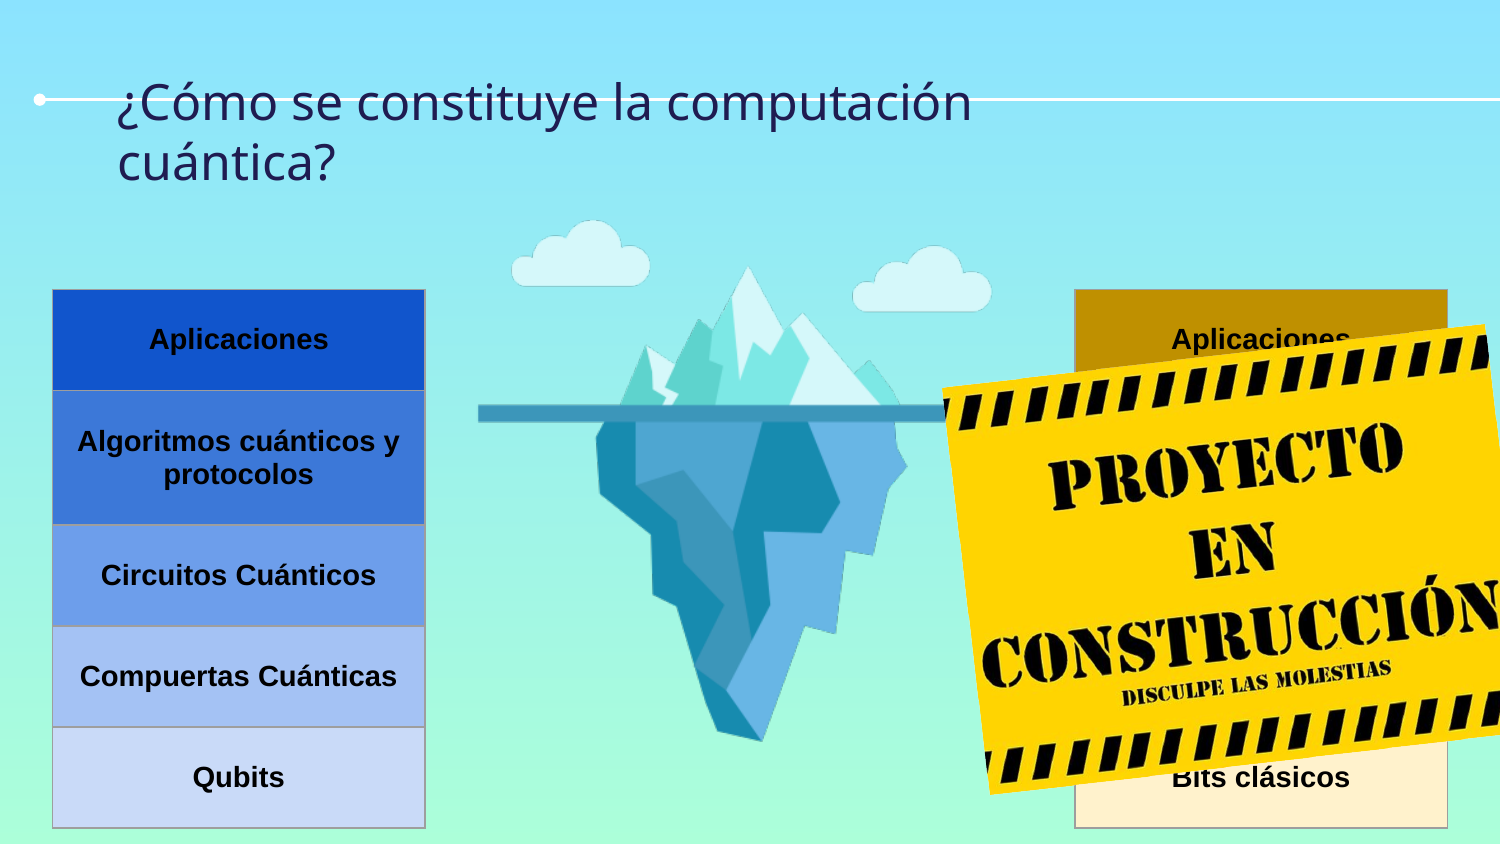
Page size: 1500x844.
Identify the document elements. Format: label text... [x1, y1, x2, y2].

table_cell Circuitos Cuánticos [53, 526, 419, 625]
title ¿Cómo se constituye la computación cuántica? [102, 55, 1101, 144]
picture [424, 143, 1500, 795]
table_cell Bits clásicos [1076, 772, 1447, 827]
table_cell Compuertas Cuánticas [53, 627, 419, 726]
table_header Aplicaciones [1079, 290, 1447, 352]
table_cell Algoritmos cuánticos y protocolos [53, 391, 419, 524]
table_header Aplicaciones [53, 290, 419, 390]
table_cell Qubits [53, 728, 424, 827]
